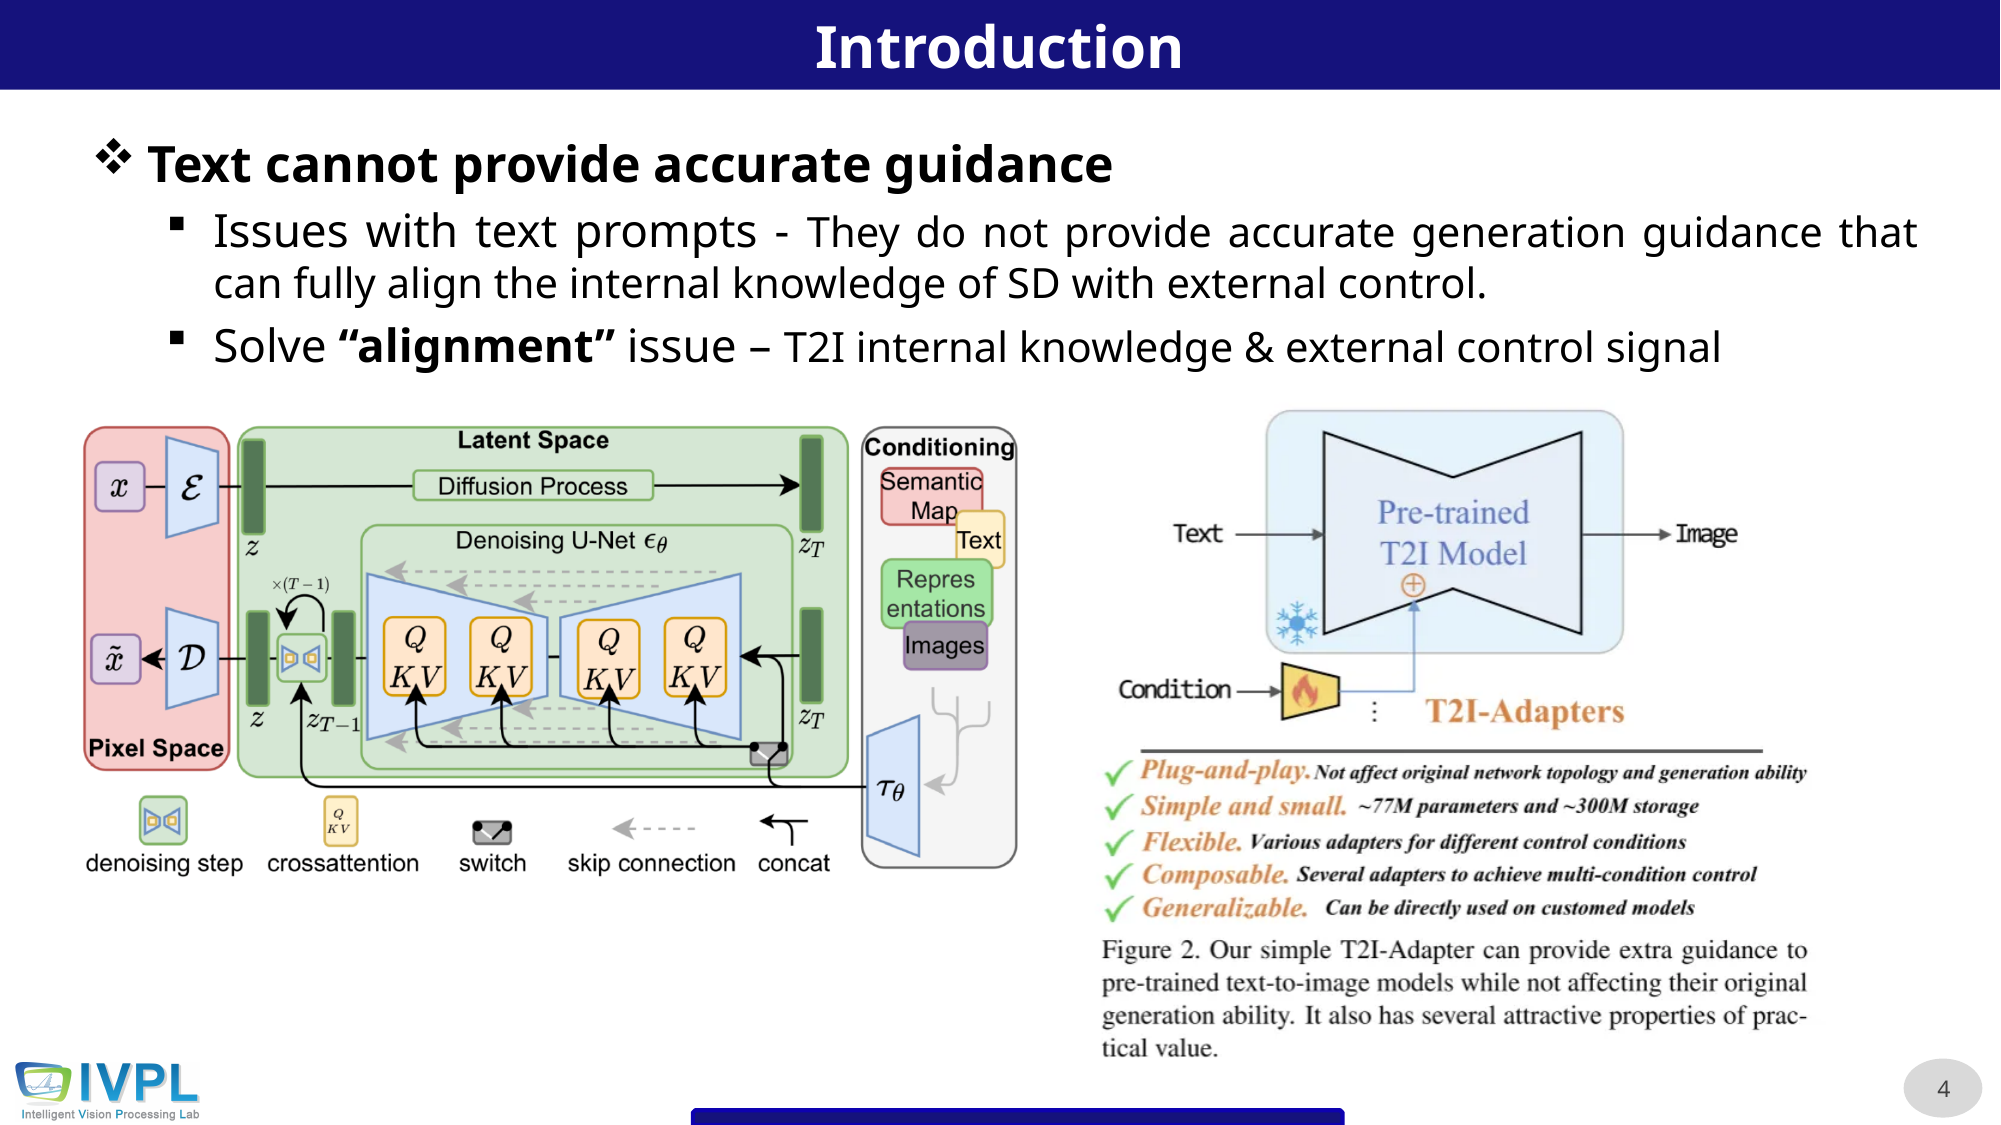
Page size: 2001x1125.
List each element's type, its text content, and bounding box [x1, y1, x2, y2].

picture [76, 419, 1024, 891]
list Text cannot provide accurate guidance Issues with text prompts - They do not provide accurate generation guidance that can fully align the internal knowledge of SD with external control. Solve “alignment” issue – T2I internal knowledge & external control signal [76, 125, 1934, 1035]
picture [1077, 386, 1836, 1071]
picture [15, 1062, 200, 1122]
list Introduction [66, 0, 1934, 90]
